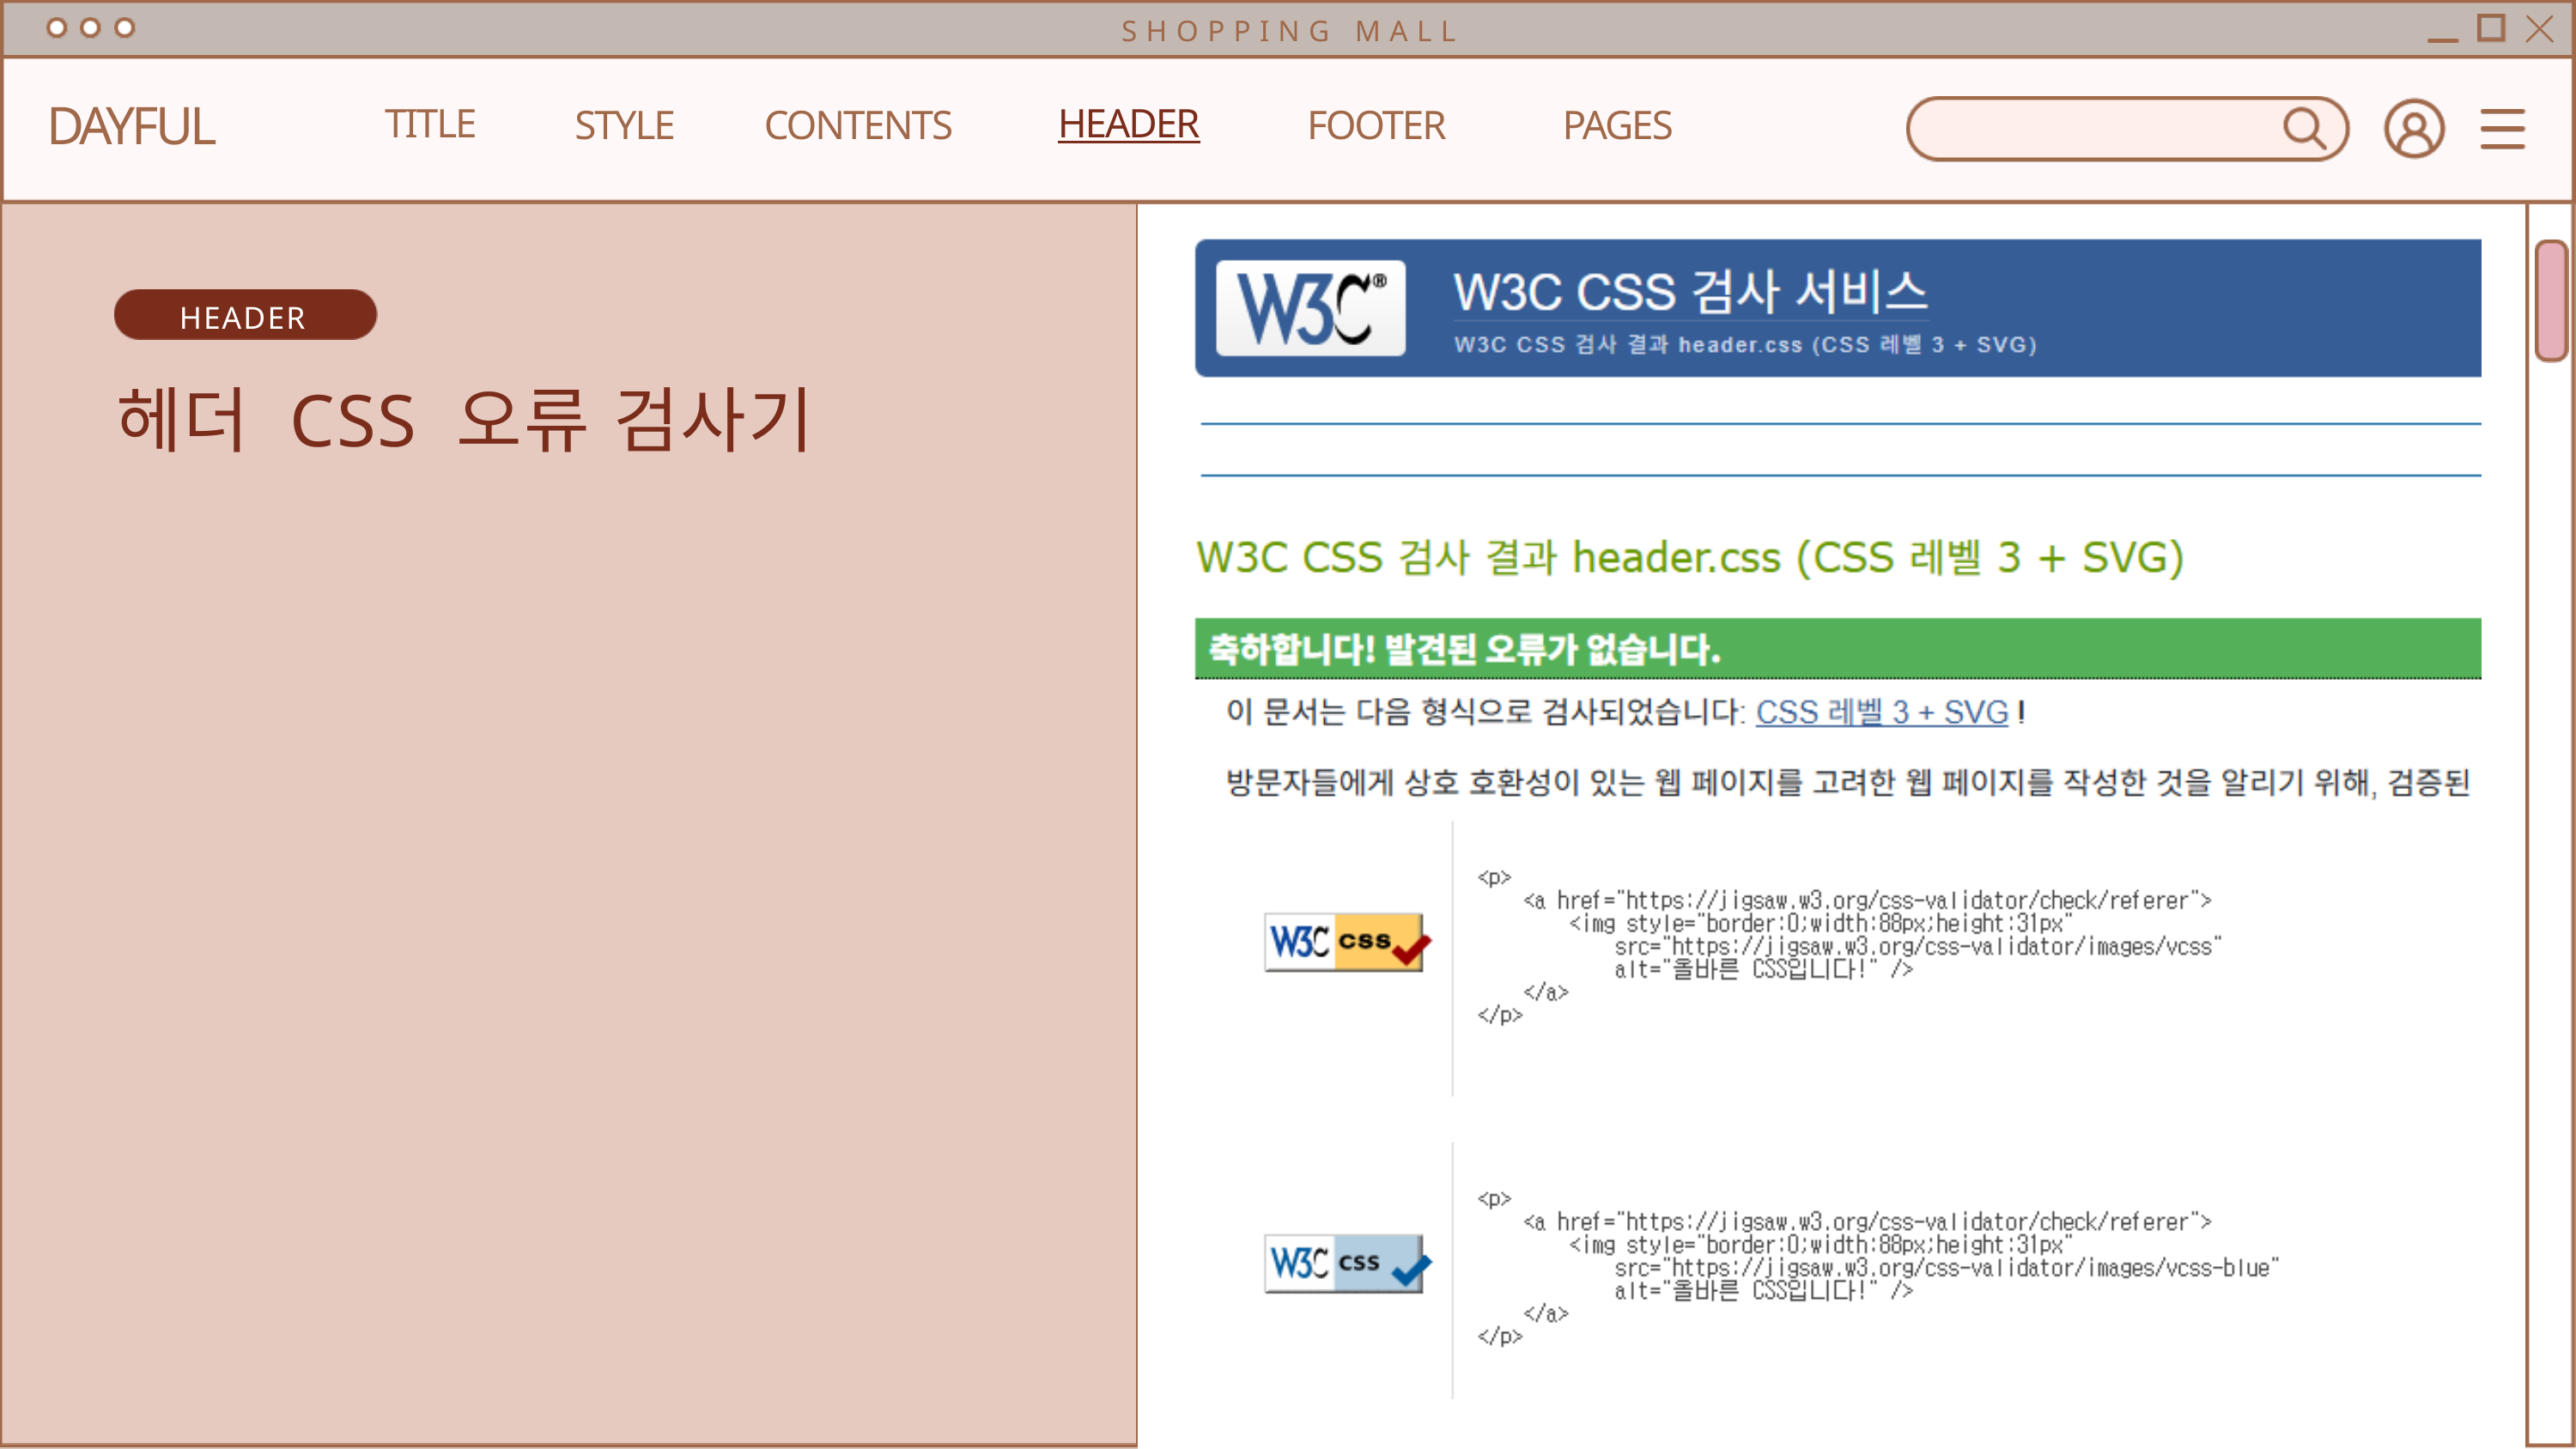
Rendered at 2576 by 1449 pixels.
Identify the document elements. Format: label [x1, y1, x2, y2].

picture [0, 0, 2576, 1449]
picture [1190, 228, 2482, 1399]
text_box [1141, 214, 2521, 1449]
